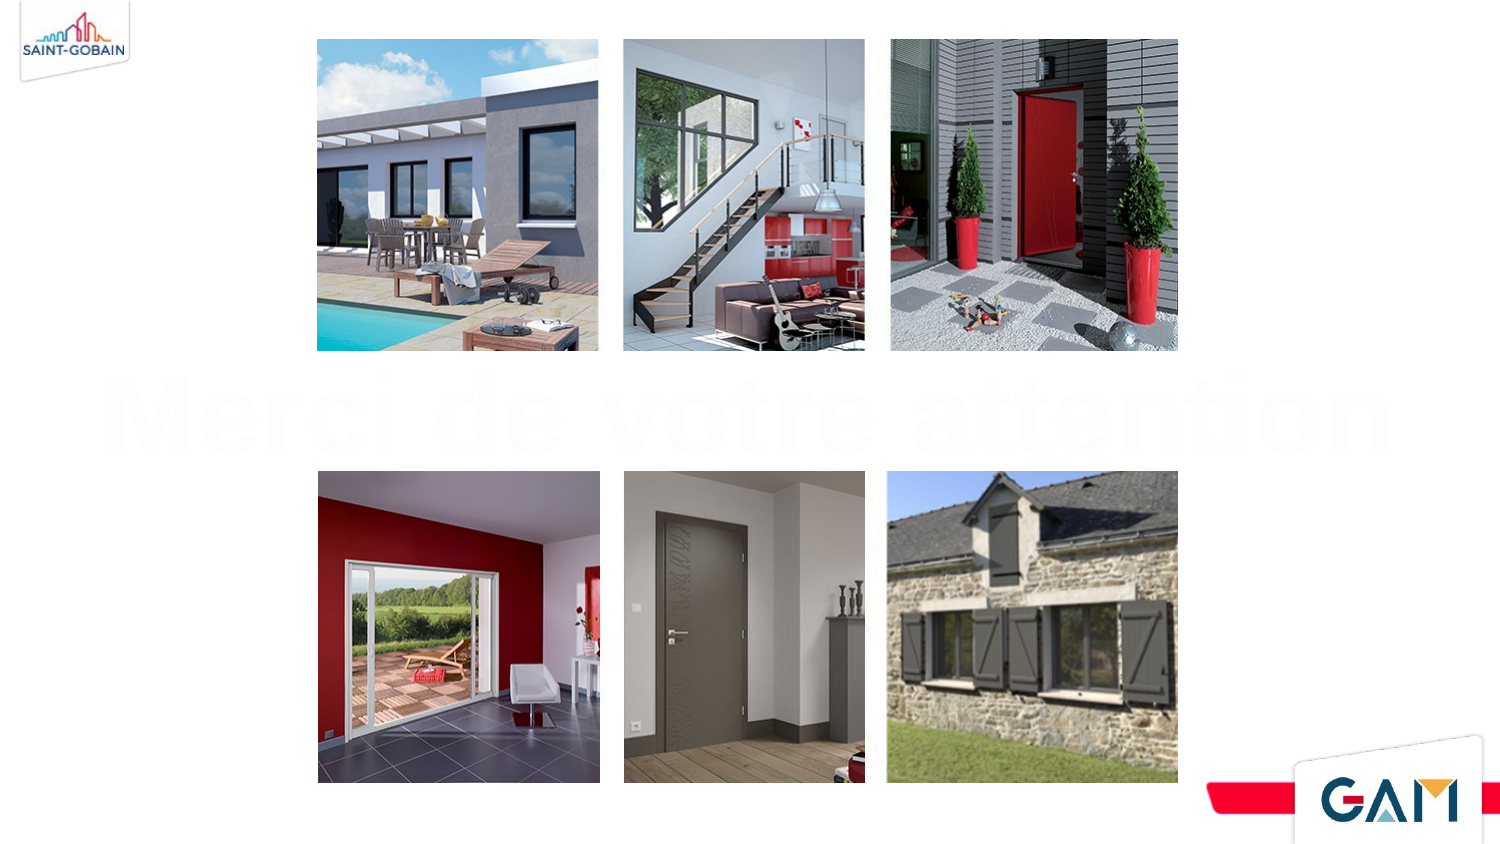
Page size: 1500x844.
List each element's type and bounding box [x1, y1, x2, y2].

picture [1201, 730, 1500, 844]
picture [317, 39, 1178, 351]
picture [18, 1, 132, 84]
picture [318, 471, 1178, 783]
